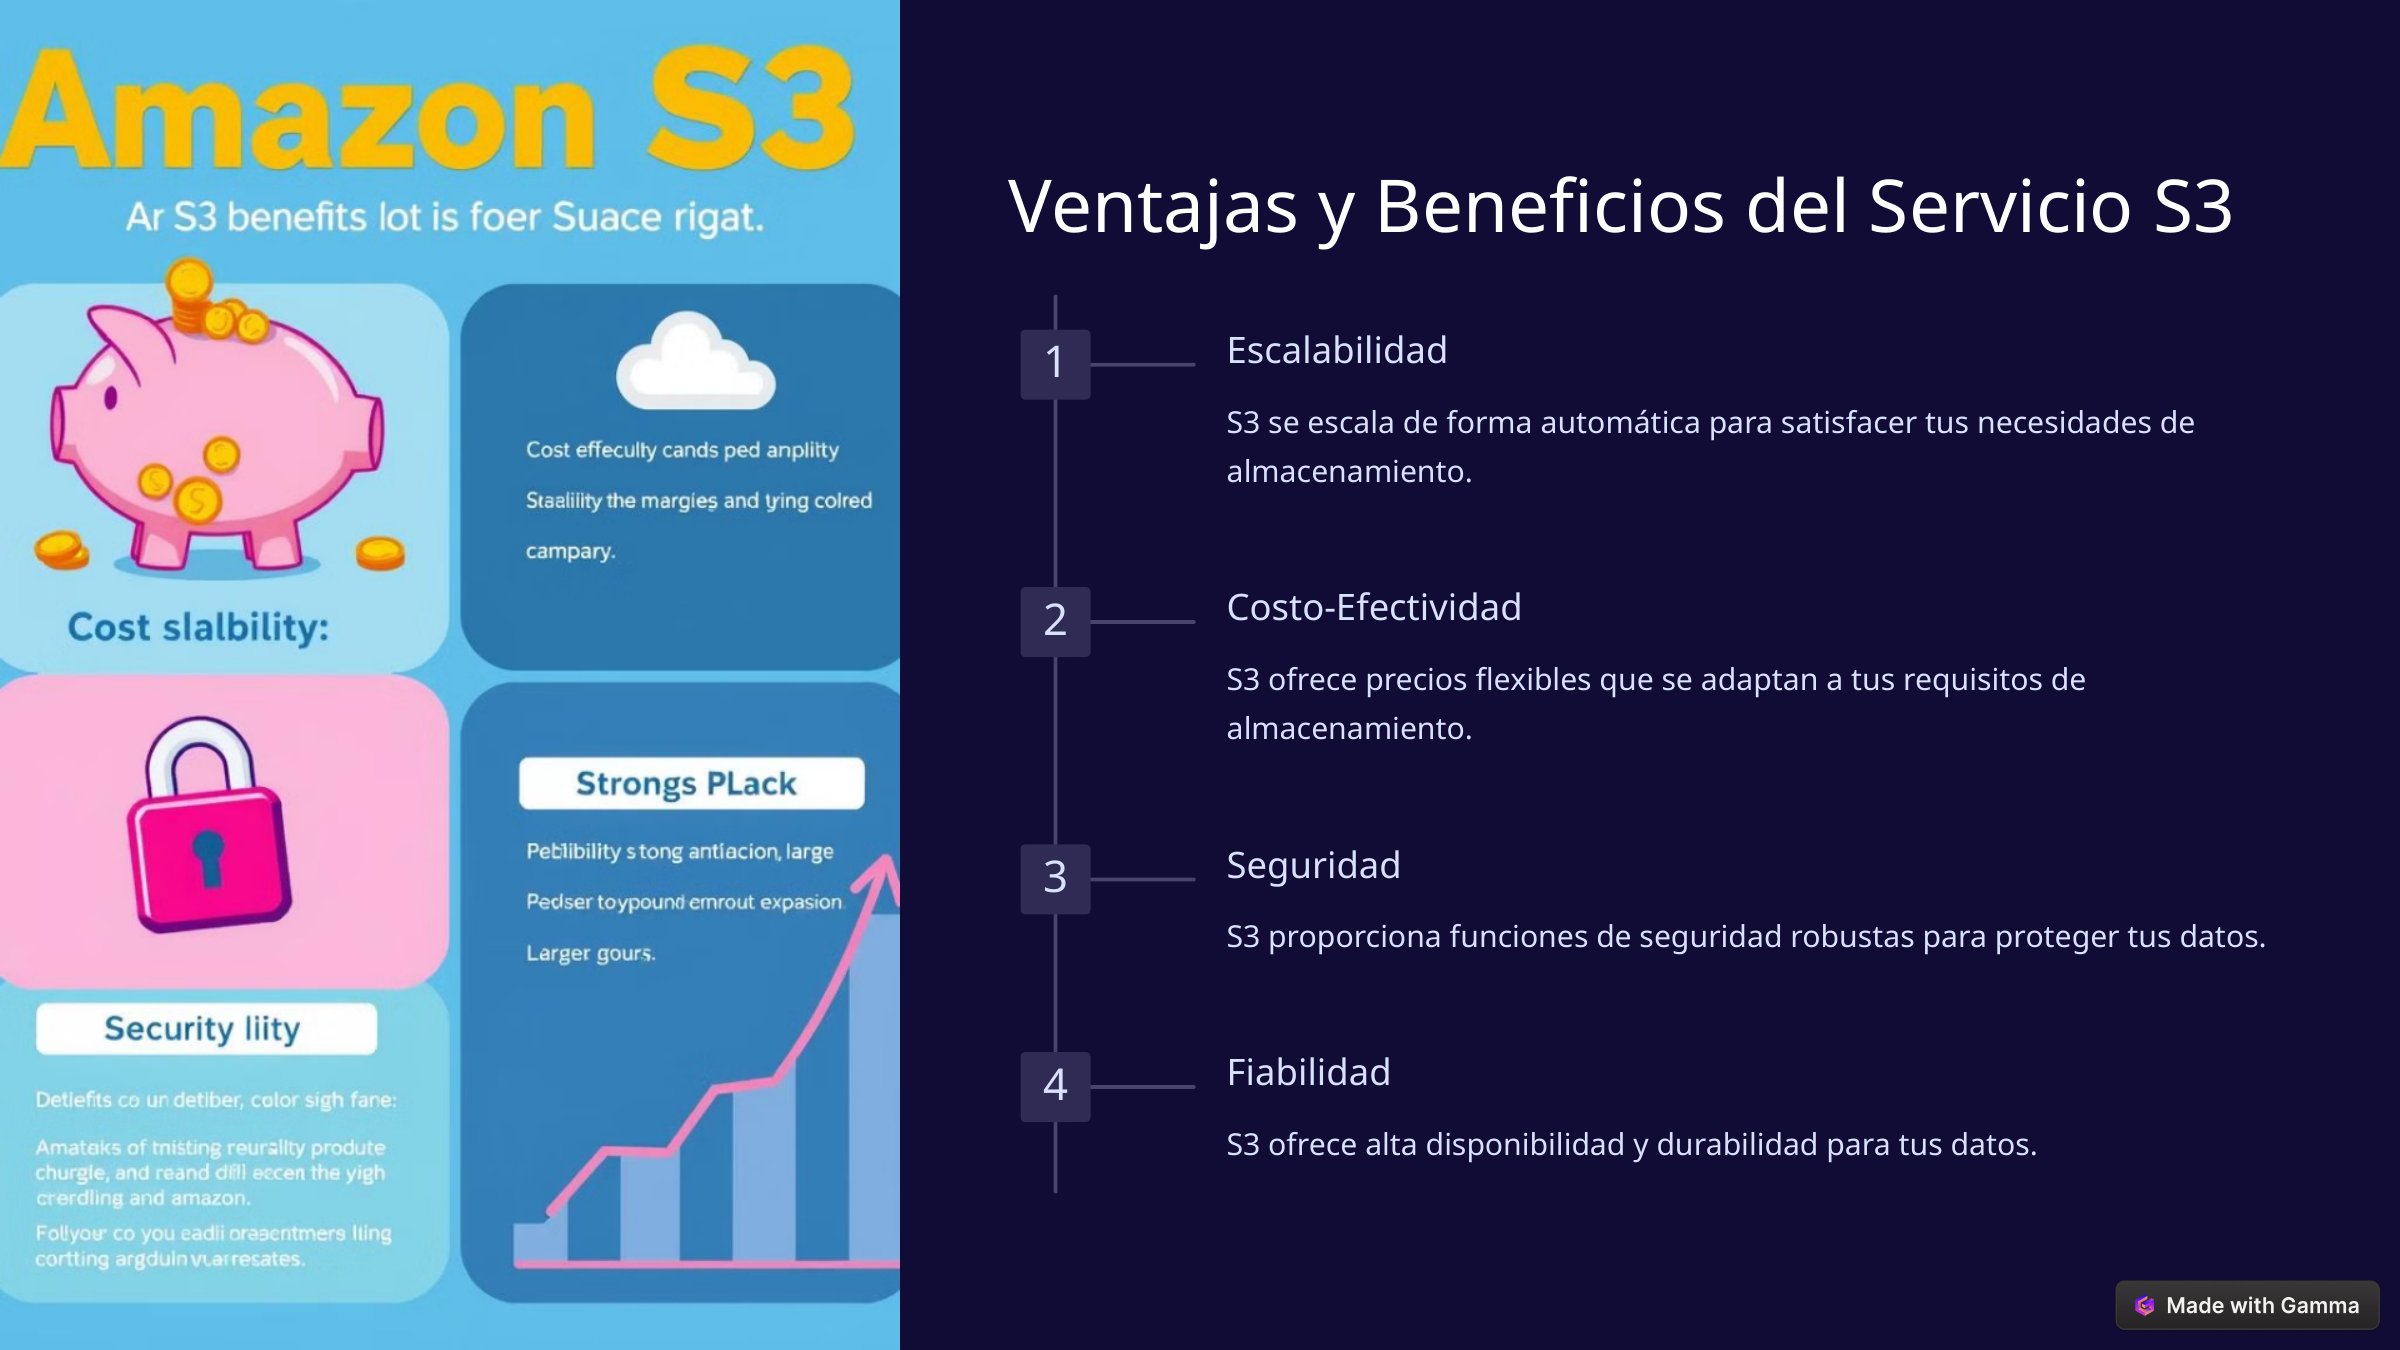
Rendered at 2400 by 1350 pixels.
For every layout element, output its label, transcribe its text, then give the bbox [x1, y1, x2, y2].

text_box [1020, 844, 1091, 915]
text_box [1053, 915, 1058, 1052]
text_box [1091, 620, 1196, 624]
text_box Ventajas y Beneficios del Servicio S3 [1008, 156, 2211, 248]
text_box [1091, 362, 1196, 367]
text_box [1091, 1085, 1196, 1089]
text_box 1 [1048, 342, 1063, 387]
text_box Escalabilidad [1226, 325, 1593, 372]
text_box Seguridad [1226, 840, 1593, 887]
text_box [1053, 1123, 1058, 1194]
text_box [1020, 1052, 1091, 1123]
text_box 4 [1043, 1065, 1068, 1109]
text_box S3 ofrece alta disponibilidad y durabilidad para tus datos. [1226, 1112, 2291, 1163]
text_box S3 proporciona funciones de seguridad robustas para proteger tus datos. [1226, 905, 2291, 955]
text_box 3 [1044, 857, 1067, 902]
picture [0, 0, 900, 1350]
text_box [1053, 294, 1058, 329]
text_box [1053, 658, 1058, 844]
text_box S3 se escala de forma automática para satisfacer tus necesidades de almacenamiento. [1226, 390, 2291, 490]
text_box [1091, 877, 1196, 882]
text_box [1053, 400, 1058, 587]
picture [2106, 1271, 2389, 1339]
text_box S3 ofrece precios flexibles que se adaptan a tus requisitos de almacenamiento. [1226, 647, 2291, 748]
text_box Costo-Efectividad [1226, 583, 1593, 629]
text_box [1020, 587, 1091, 658]
text_box [1020, 329, 1091, 400]
text_box 2 [1044, 600, 1067, 644]
text_box Fiabilidad [1226, 1048, 1593, 1094]
